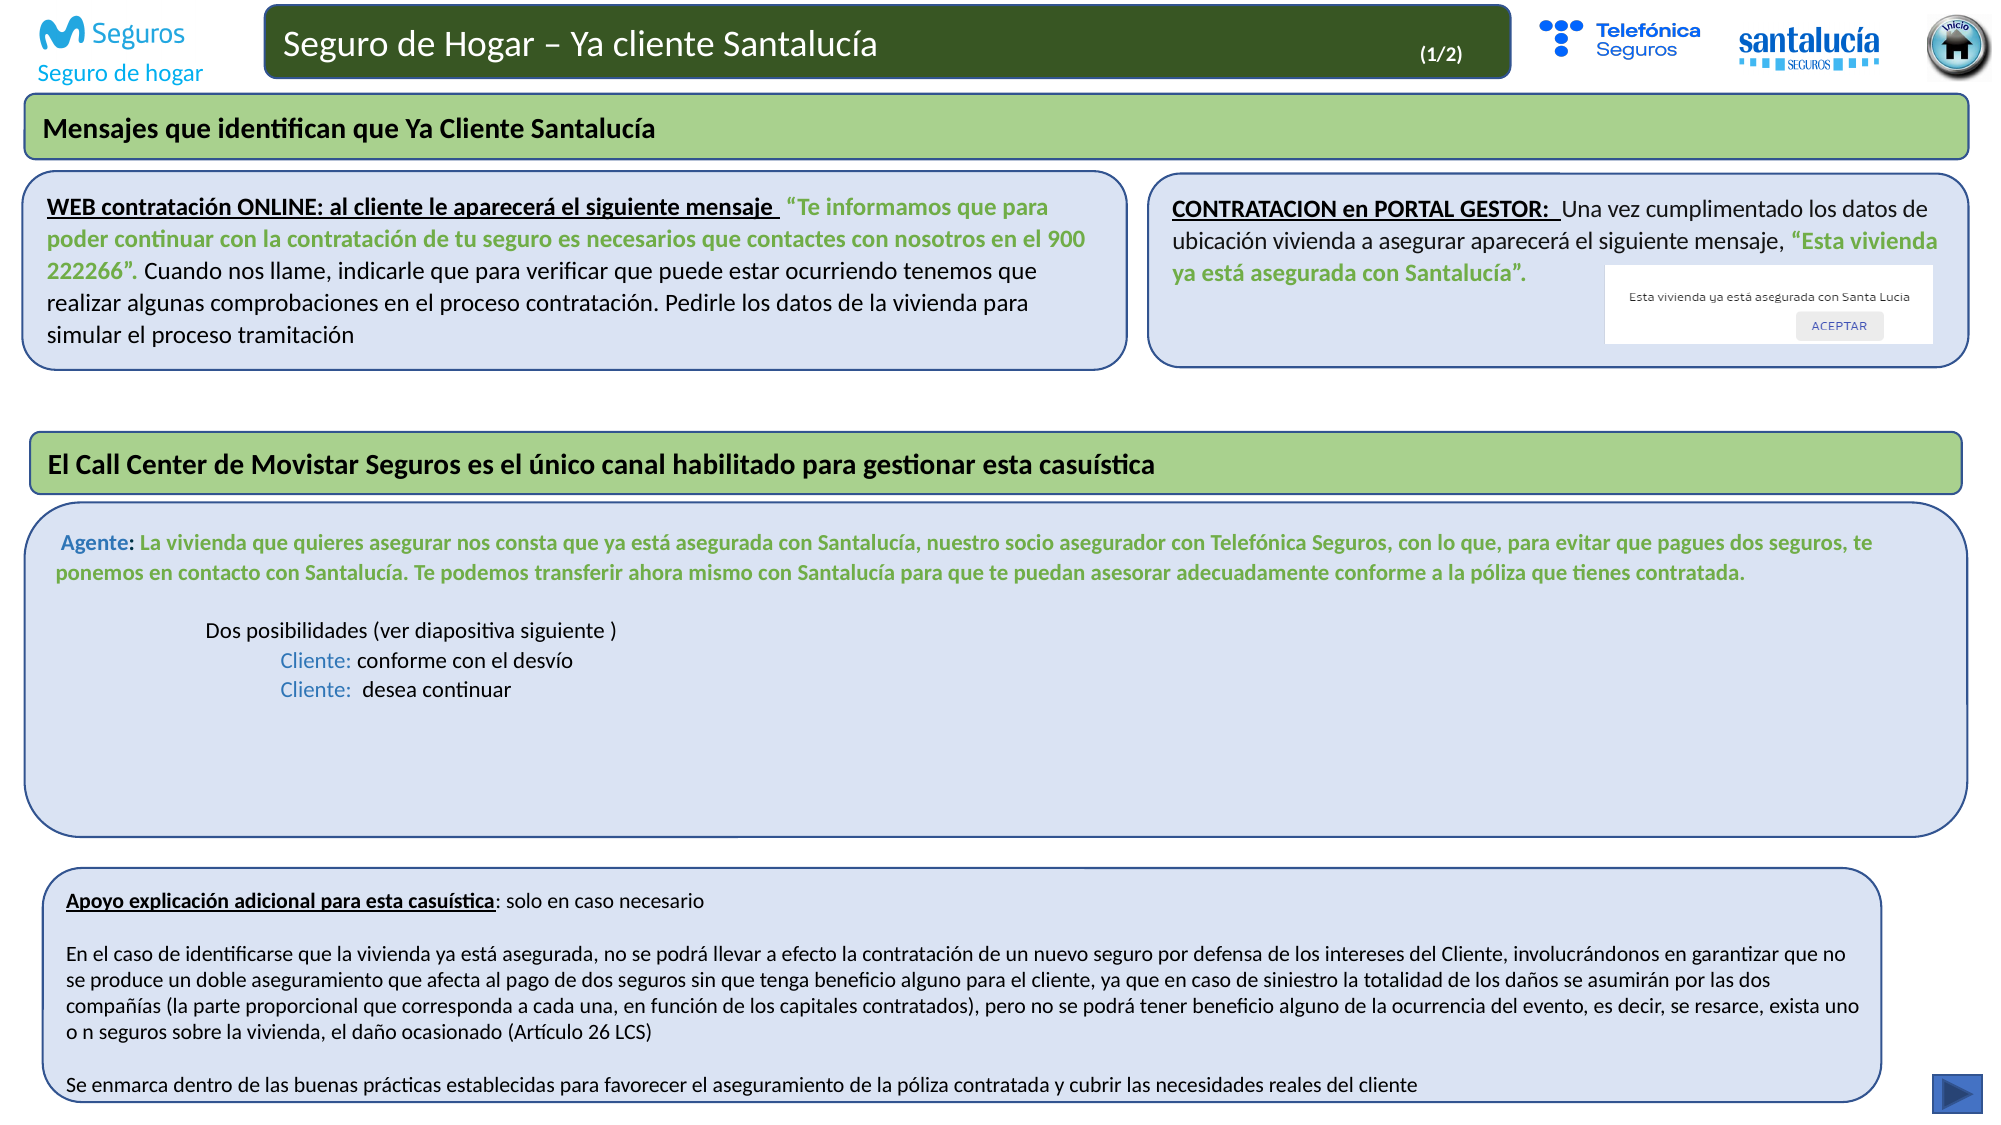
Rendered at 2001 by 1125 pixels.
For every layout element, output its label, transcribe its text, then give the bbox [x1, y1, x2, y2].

picture [1604, 265, 1933, 344]
picture [1738, 22, 1880, 75]
picture [22, 0, 196, 63]
picture [1527, 9, 1712, 69]
text_box Seguro de hogar [22, 46, 219, 94]
text_box Mensajes que identifican que Ya Cliente Santalucía [23, 92, 1970, 161]
text_box (1/2) [1405, 33, 1478, 73]
text_box Seguro de Hogar – Ya cliente Santalucía [263, 4, 1512, 80]
picture [1927, 14, 1992, 82]
text_box El Call Center de Movistar Seguros es el único canal habilitado para gestionar esta casuística [29, 430, 1963, 496]
text_box WEB contratación ONLINE: al cliente le aparecerá el siguiente mensaje “Te informamos que para poder continuar con la contratación de tu seguro es necesarios que contactes con nosotros en el 900 222266”. Cuando nos llame, indicarle que para verificar que puede estar ocurriendo tenemos que realizar algunas comprobaciones en el proceso contratación. Pedirle los datos de la vivienda para simular el proceso tramitación [21, 170, 1128, 371]
text_box Apoyo explicación adicional para esta casuística: solo en caso necesario En el caso de identificarse que la vivienda ya está asegurada, no se podrá llevar a efecto la contratación de un nuevo seguro por defensa de los intereses del Cliente, involucrándonos en garantizar que no se produce un doble aseguramiento que afecta al pago de dos seguros sin que tenga beneficio alguno para el cliente, ya que en caso de siniestro la totalidad de los daños se asumirán por las dos compañías (la parte proporcional que corresponda a cada una, en función de los capitales contratados), pero no se podrá tener beneficio alguno de la ocurrencia del evento, es decir, se resarce, exista uno o n seguros sobre la vivienda, el daño ocasionado (Artículo 26 LCS) Se enmarca dentro de las buenas prácticas establecidas para favorecer el aseguramiento de la póliza contratada y cubrir las necesidades reales del cliente [41, 866, 1883, 1104]
text_box [1932, 1074, 1983, 1114]
text_box CONTRATACION en PORTAL GESTOR: Una vez cumplimentado los datos de ubicación vivienda a asegurar aparecerá el siguiente mensaje, “Esta vivienda ya está asegurada con Santalucía”. [1147, 172, 1970, 369]
text_box Agente: La vivienda que quieres asegurar nos consta que ya está asegurada con Santalucía, nuestro socio asegurador con Telefónica Seguros, con lo que, para evitar que pagues dos seguros, te ponemos en contacto con Santalucía. Te podemos transferir ahora mismo con Santalucía para que te puedan asesorar adecuadamente conforme a la póliza que tienes contratada. Dos posibilidades (ver diapositiva siguiente ) Cliente: conforme con el desvío Cliente: desea continuar [23, 501, 1969, 839]
